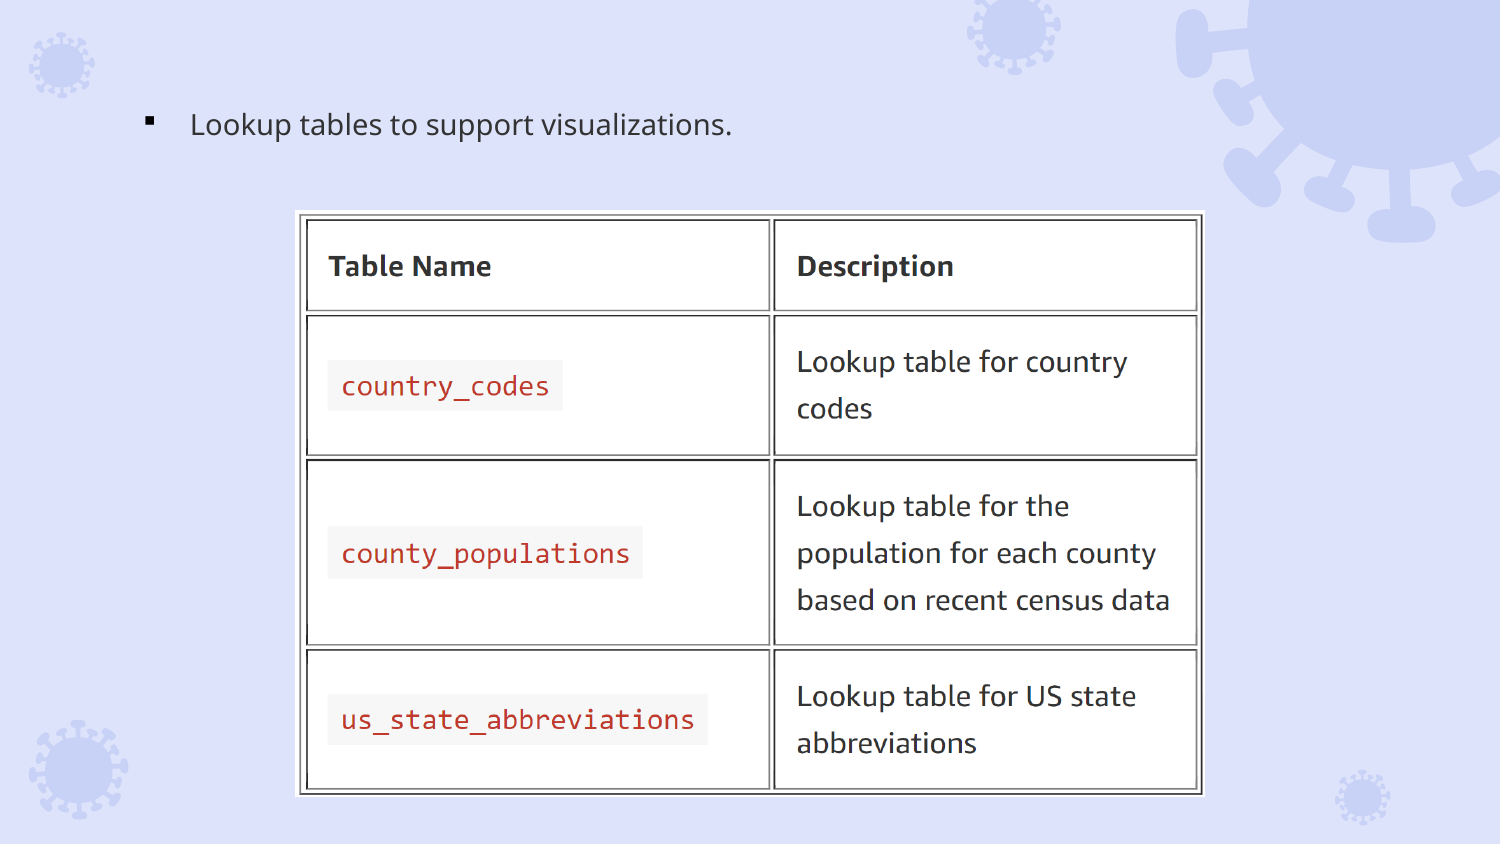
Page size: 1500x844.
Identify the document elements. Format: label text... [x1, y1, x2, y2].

text_box Lookup tables to support visualizations. [128, 99, 984, 149]
picture [294, 210, 1205, 797]
